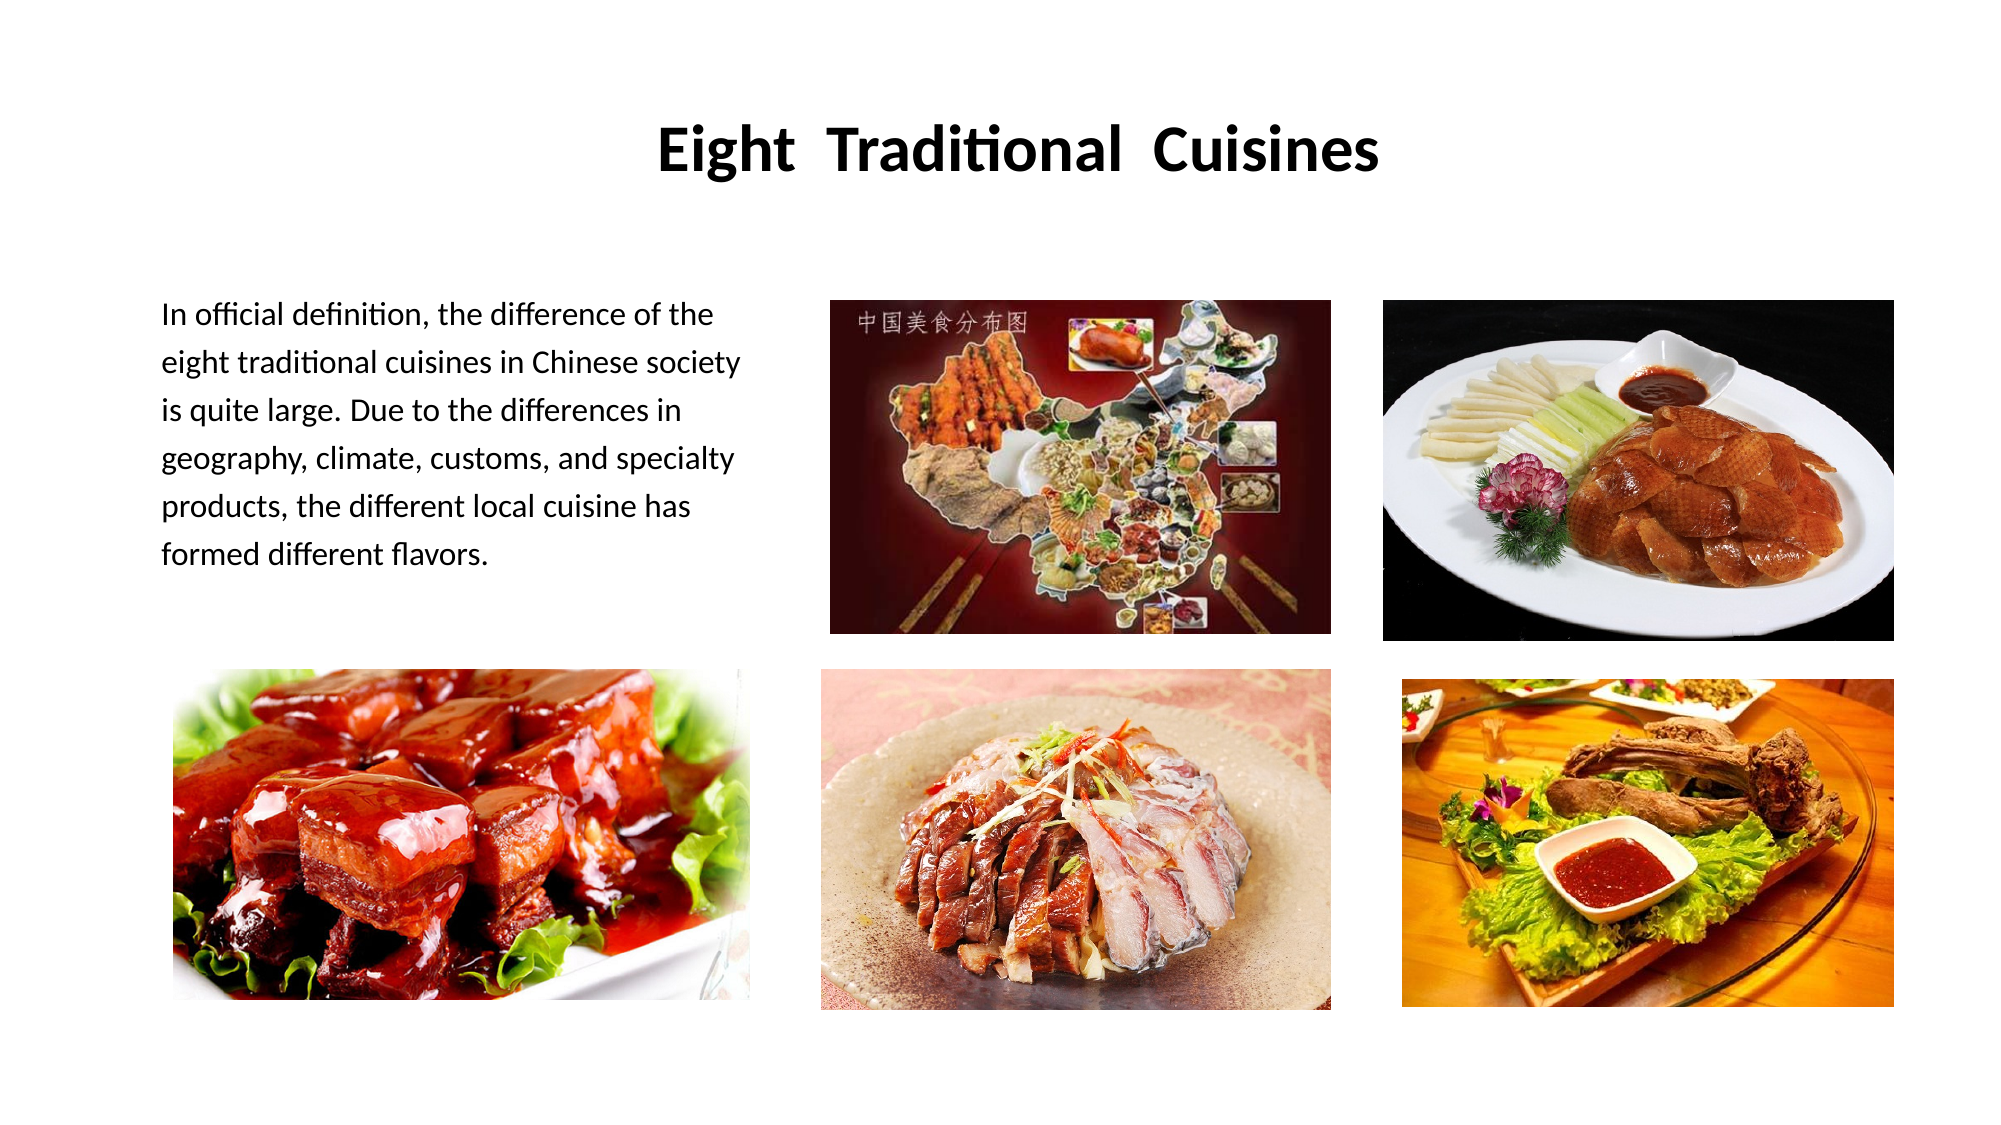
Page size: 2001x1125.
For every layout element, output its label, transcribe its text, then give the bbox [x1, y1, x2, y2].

picture [830, 300, 1331, 634]
picture [821, 669, 1331, 1010]
text_box Eight Traditional Cuisines [389, 97, 1650, 194]
picture [1383, 300, 1895, 642]
picture [1402, 678, 1894, 1008]
picture [173, 669, 751, 1001]
text_box In official definition, the difference of the eight traditional cuisines in Chinese society is quite large. Due to the differences in geography, climate, customs, and specialty products, the different local cuisine has formed different flavors. [143, 229, 778, 713]
